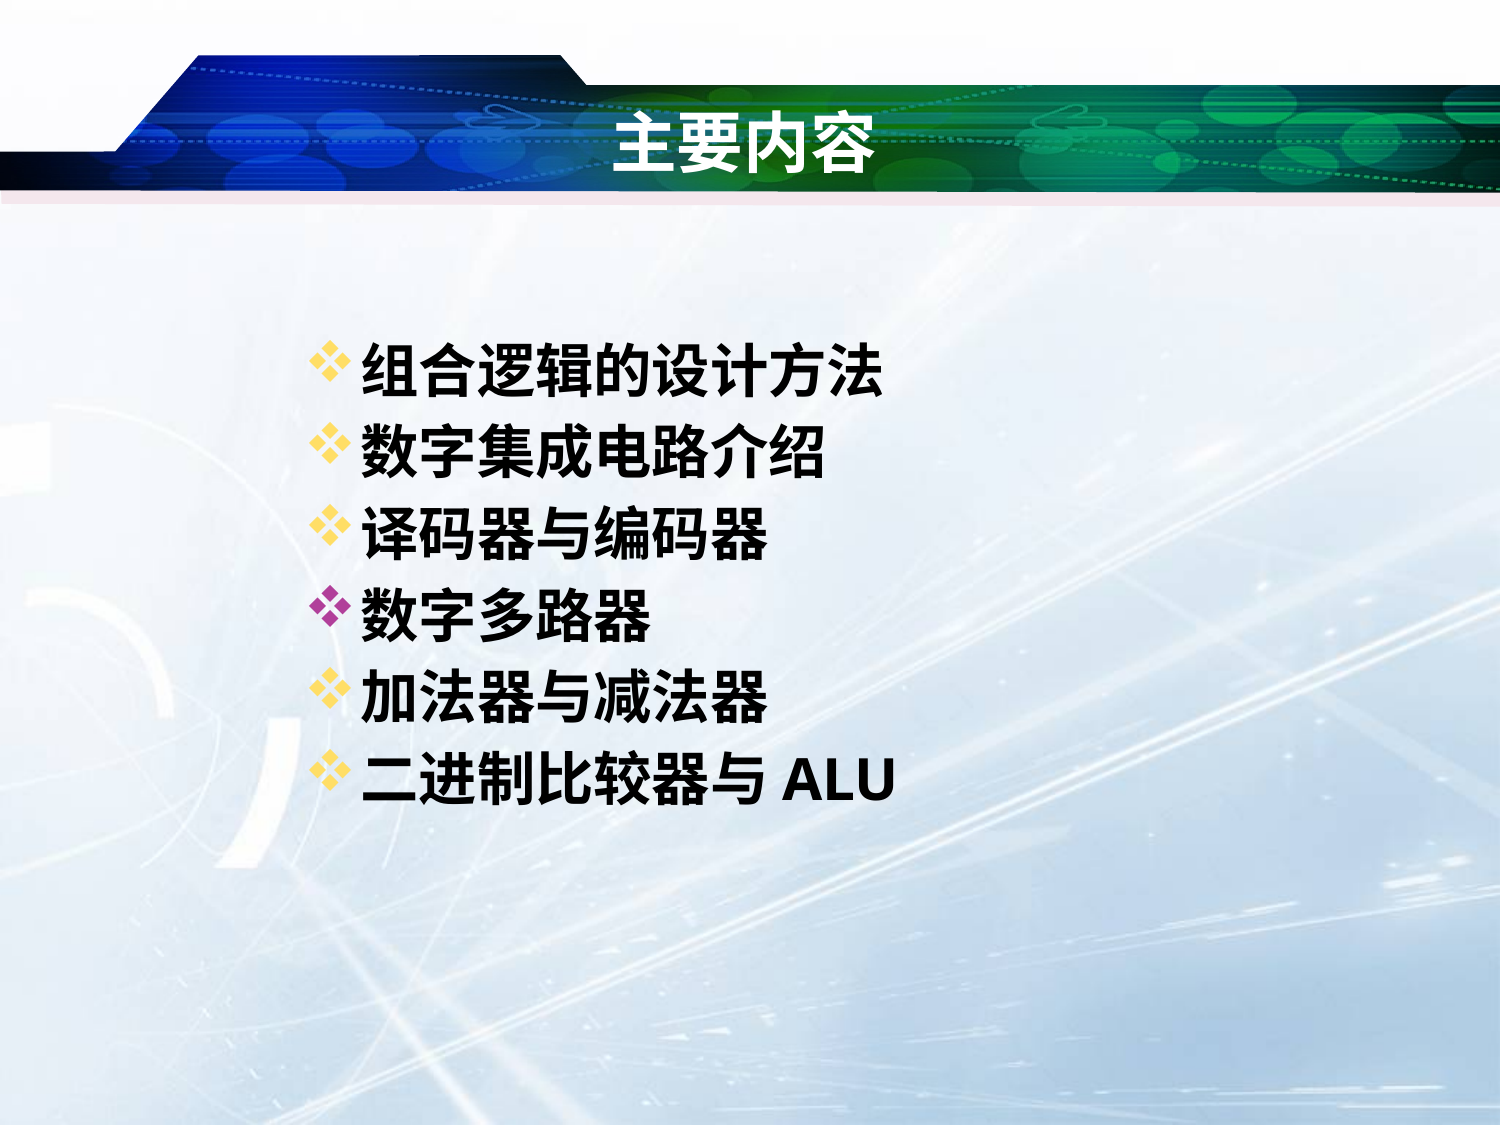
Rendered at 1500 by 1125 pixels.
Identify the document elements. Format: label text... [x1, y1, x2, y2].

list 组合逻辑的设计方法 数字集成电路介绍 译码器与编码器 数字多路器 加法器与减法器 二进制比较器与ALU [289, 326, 1317, 1046]
title 主要内容 [99, 94, 1388, 188]
picture [0, 0, 1500, 1125]
